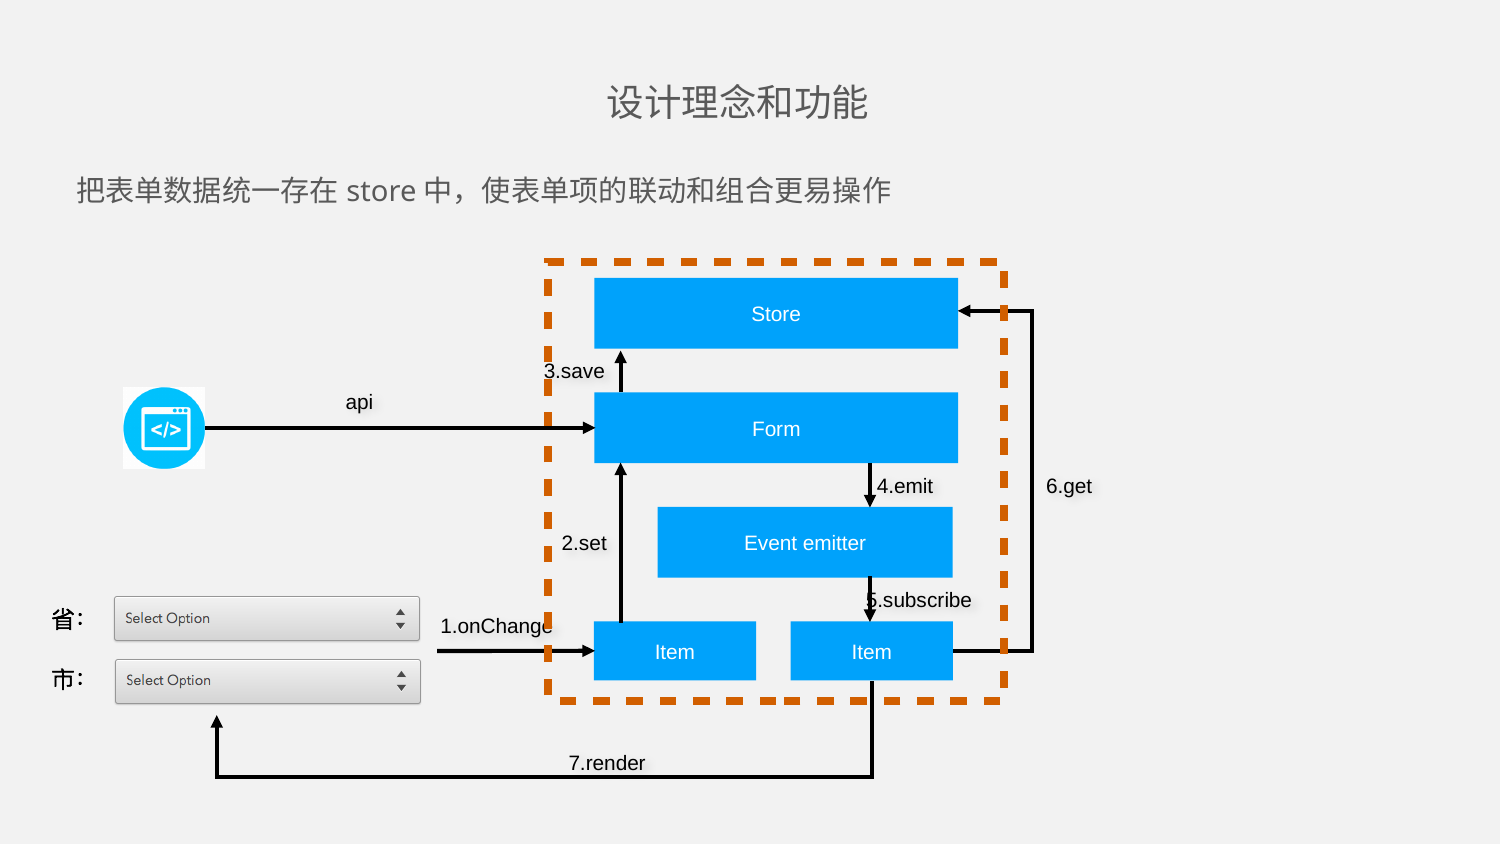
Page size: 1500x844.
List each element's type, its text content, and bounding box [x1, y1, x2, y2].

text_box 设计理念和功能 [569, 71, 907, 132]
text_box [52, 261, 1088, 777]
text_box 把表单数据统一存在store中，使表单项的联动和组合更易操作 [18, 164, 950, 215]
